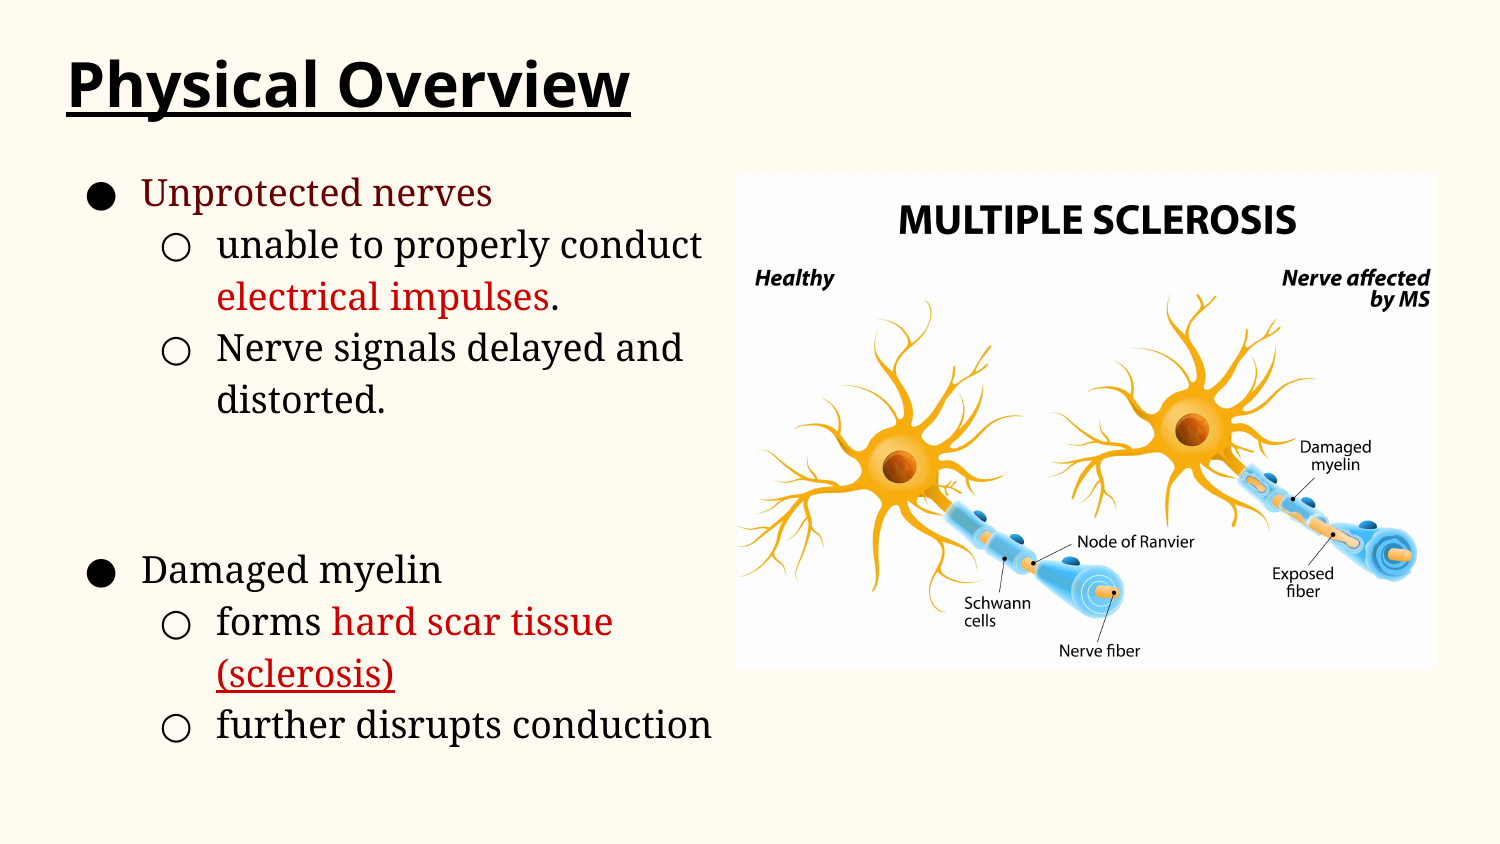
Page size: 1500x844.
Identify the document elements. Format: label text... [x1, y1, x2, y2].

title Physical Overview [51, 29, 1449, 131]
picture [736, 174, 1436, 670]
list Unprotected nerves unable to properly conduct electrical impulses. Nerve signals delayed and distorted. Damaged myelin forms hard scar tissue (sclerosis) further disrupts conduction [51, 147, 750, 788]
